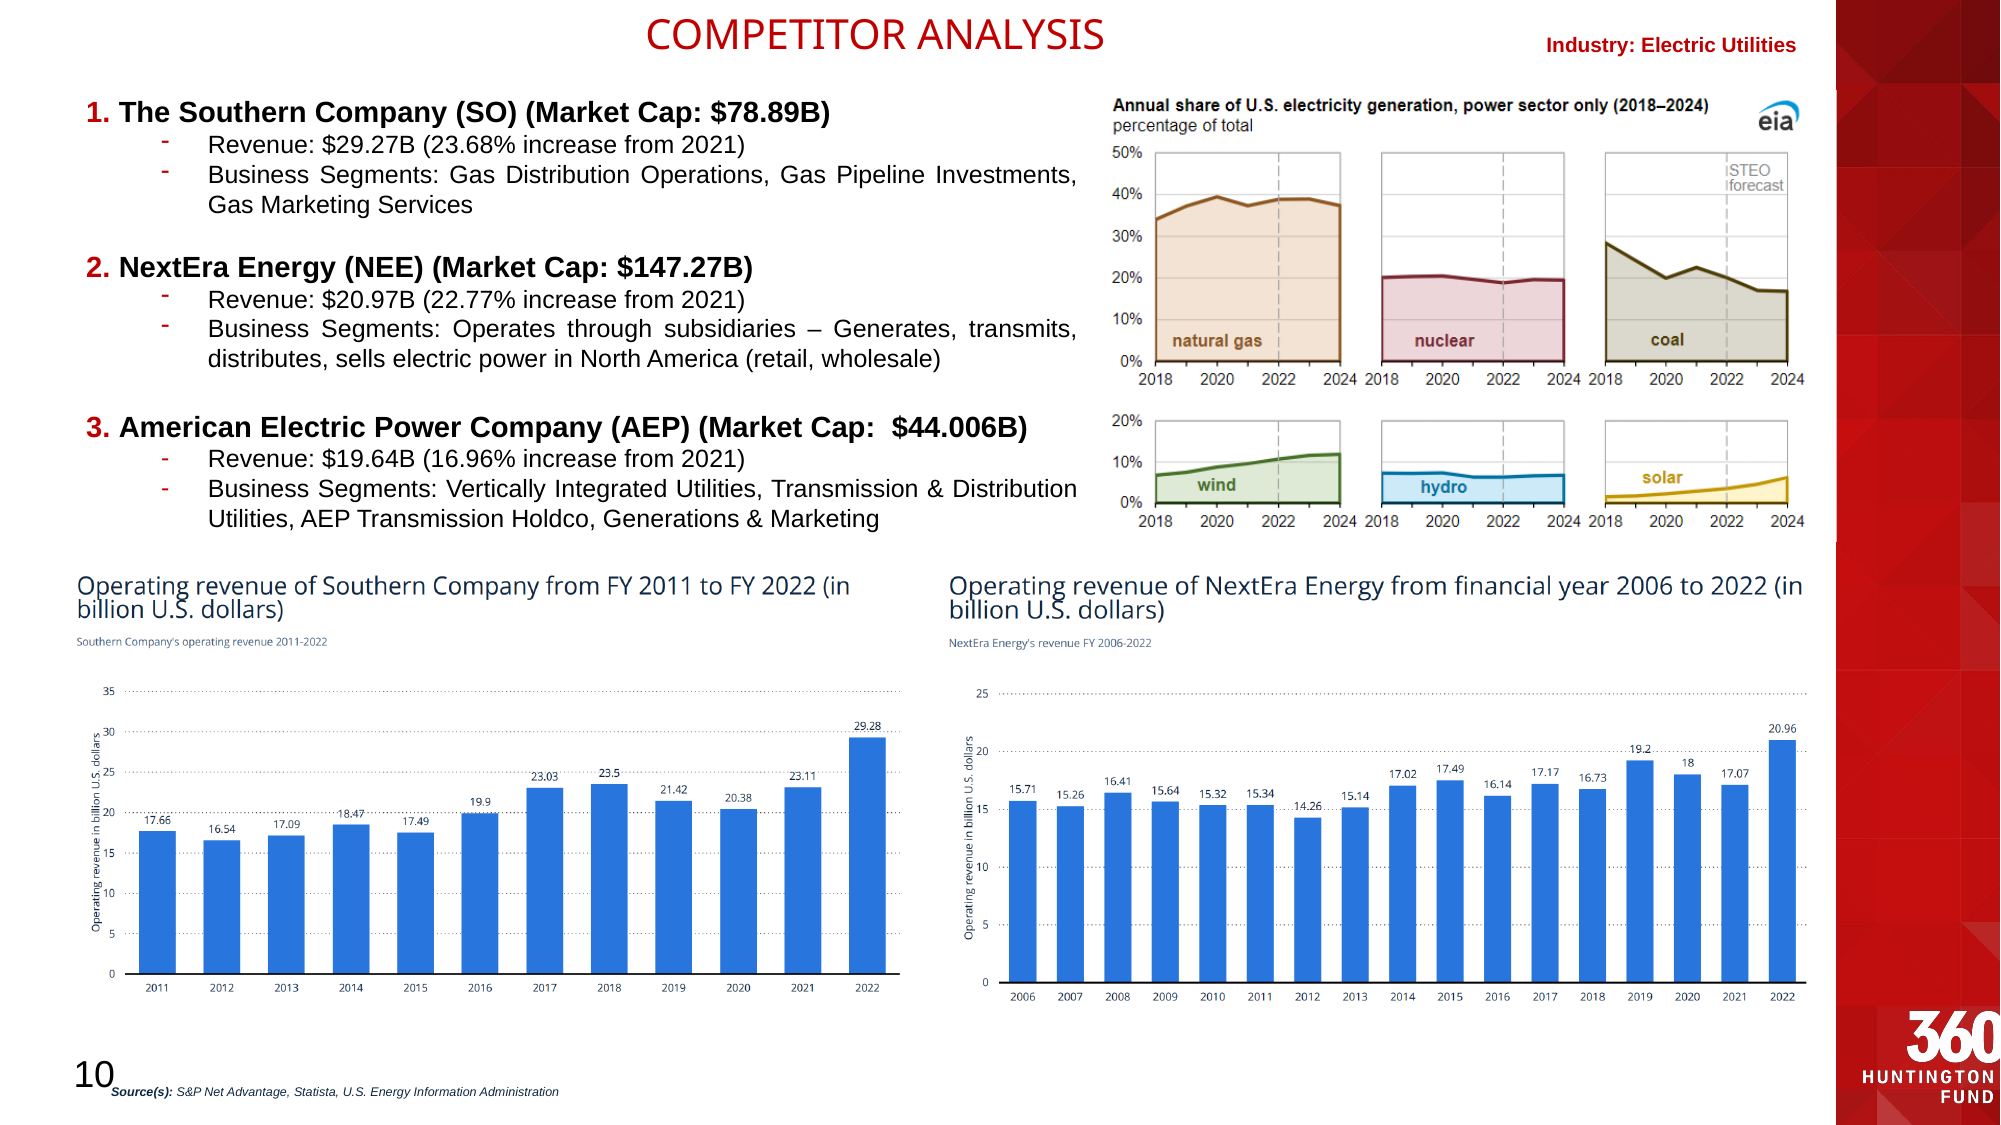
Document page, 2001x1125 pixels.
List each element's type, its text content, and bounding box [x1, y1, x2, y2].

text_box Source(s): S&P Net Advantage, Statista, U.S. Energy Information Administration [94, 1075, 1669, 1110]
picture [935, 566, 1824, 1014]
list 1. The Southern Company (SO) (Market Cap: $78.89B) Revenue: $29.27B (23.68% increase from 2021) Business Segments: Gas Distribution Operations, Gas Pipeline Investments, Gas Marketing Services 2. NextEra Energy (NEE) (Market Cap: $147.27B) Revenue: $20.97B (22.77% increase from 2021) Business Segments: Operates through subsidiaries – Generates, transmits, distributes, sells electric power in North America (retail, wholesale) 3. American Electric Power Company (AEP) (Market Cap: $44.006B) Revenue: $19.64B (16.96% increase from 2021) Business Segments: Vertically Integrated Utilities, Transmission & Distribution Utilities, AEP Transmission Holdco, Generations & Marketing [58, 85, 1095, 559]
picture [1101, 0, 2000, 1125]
text_box Industry: Electric Utilities [1518, 23, 1818, 67]
slide_number 10 [58, 1042, 509, 1103]
title COMPETITOR ANALYSIS [432, 5, 1318, 66]
picture [62, 574, 906, 1002]
